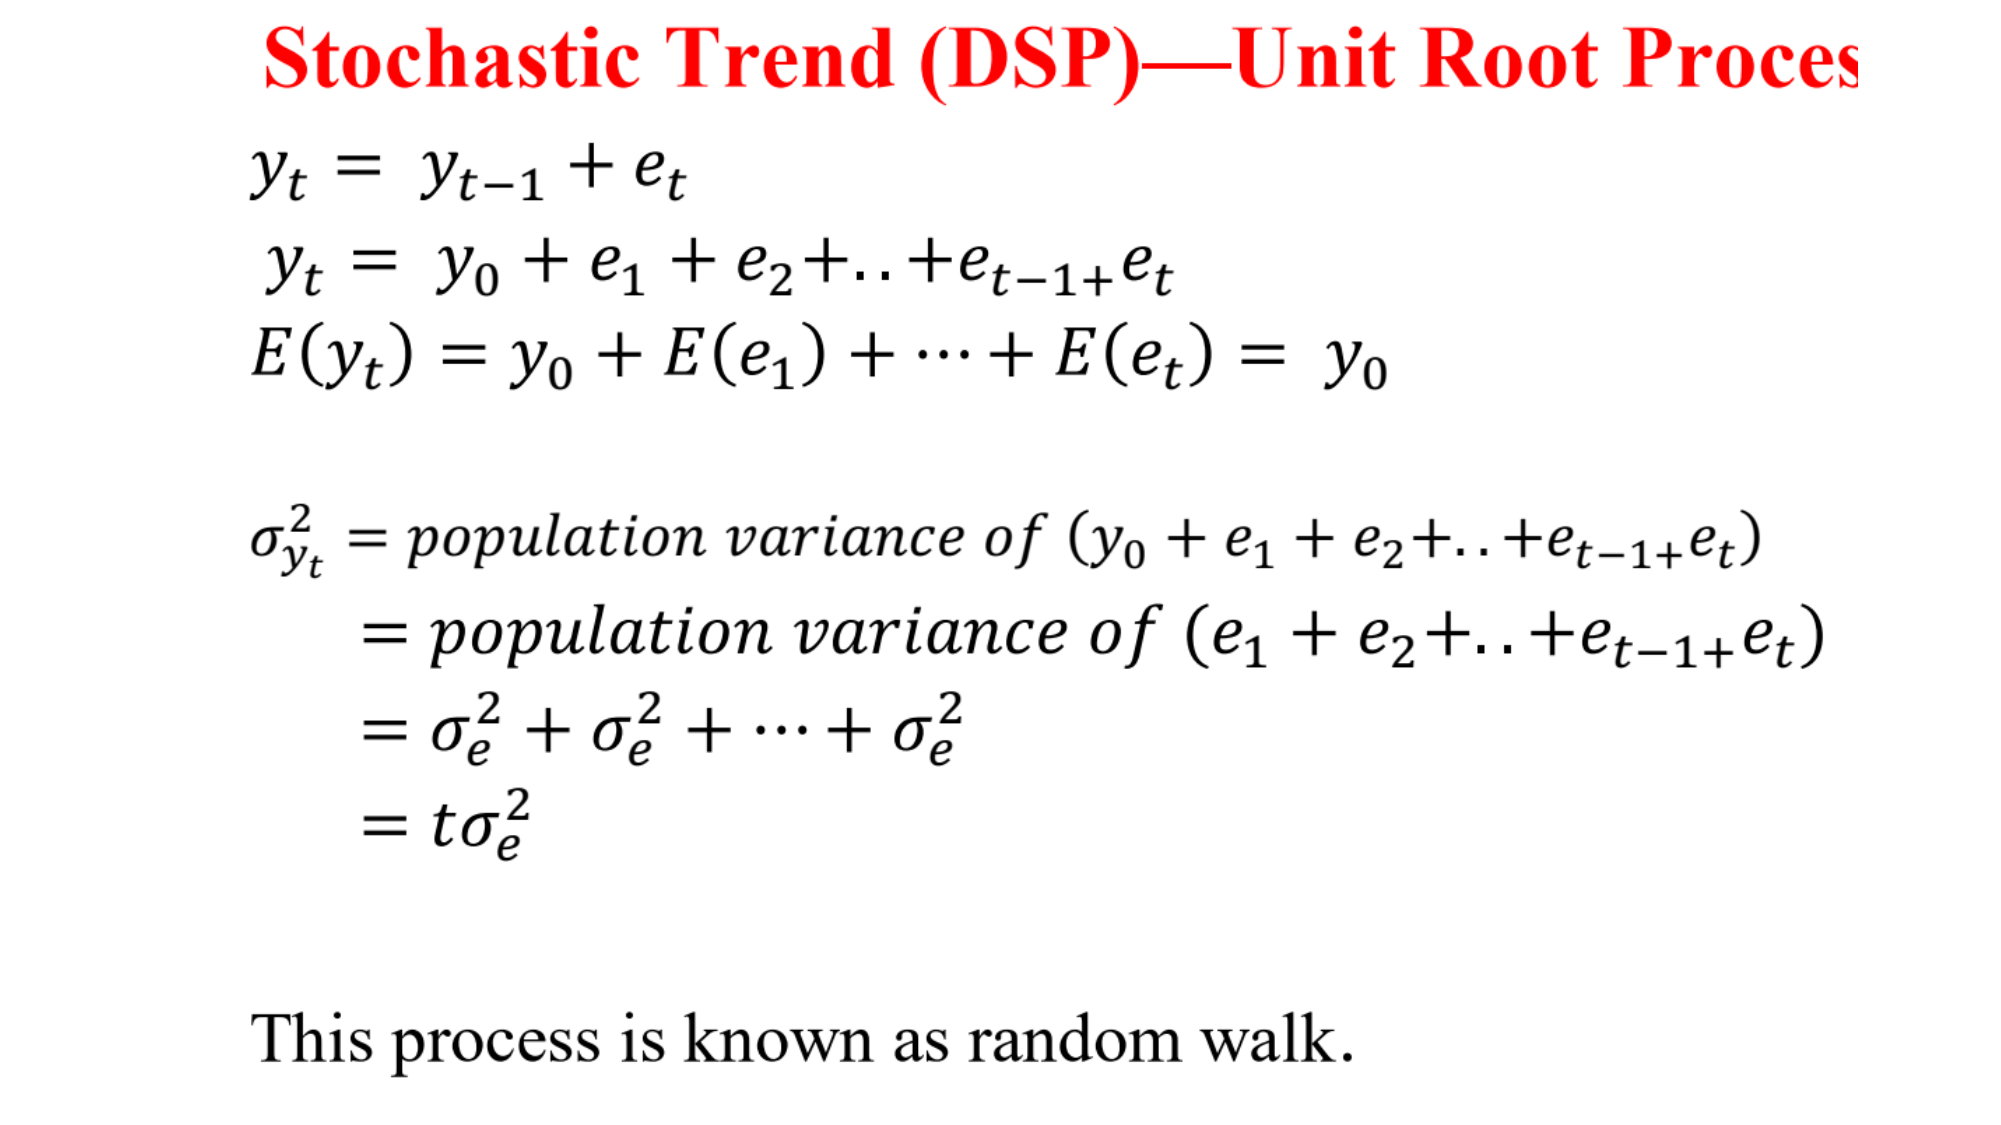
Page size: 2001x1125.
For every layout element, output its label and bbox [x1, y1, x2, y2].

picture [141, 0, 1858, 1125]
